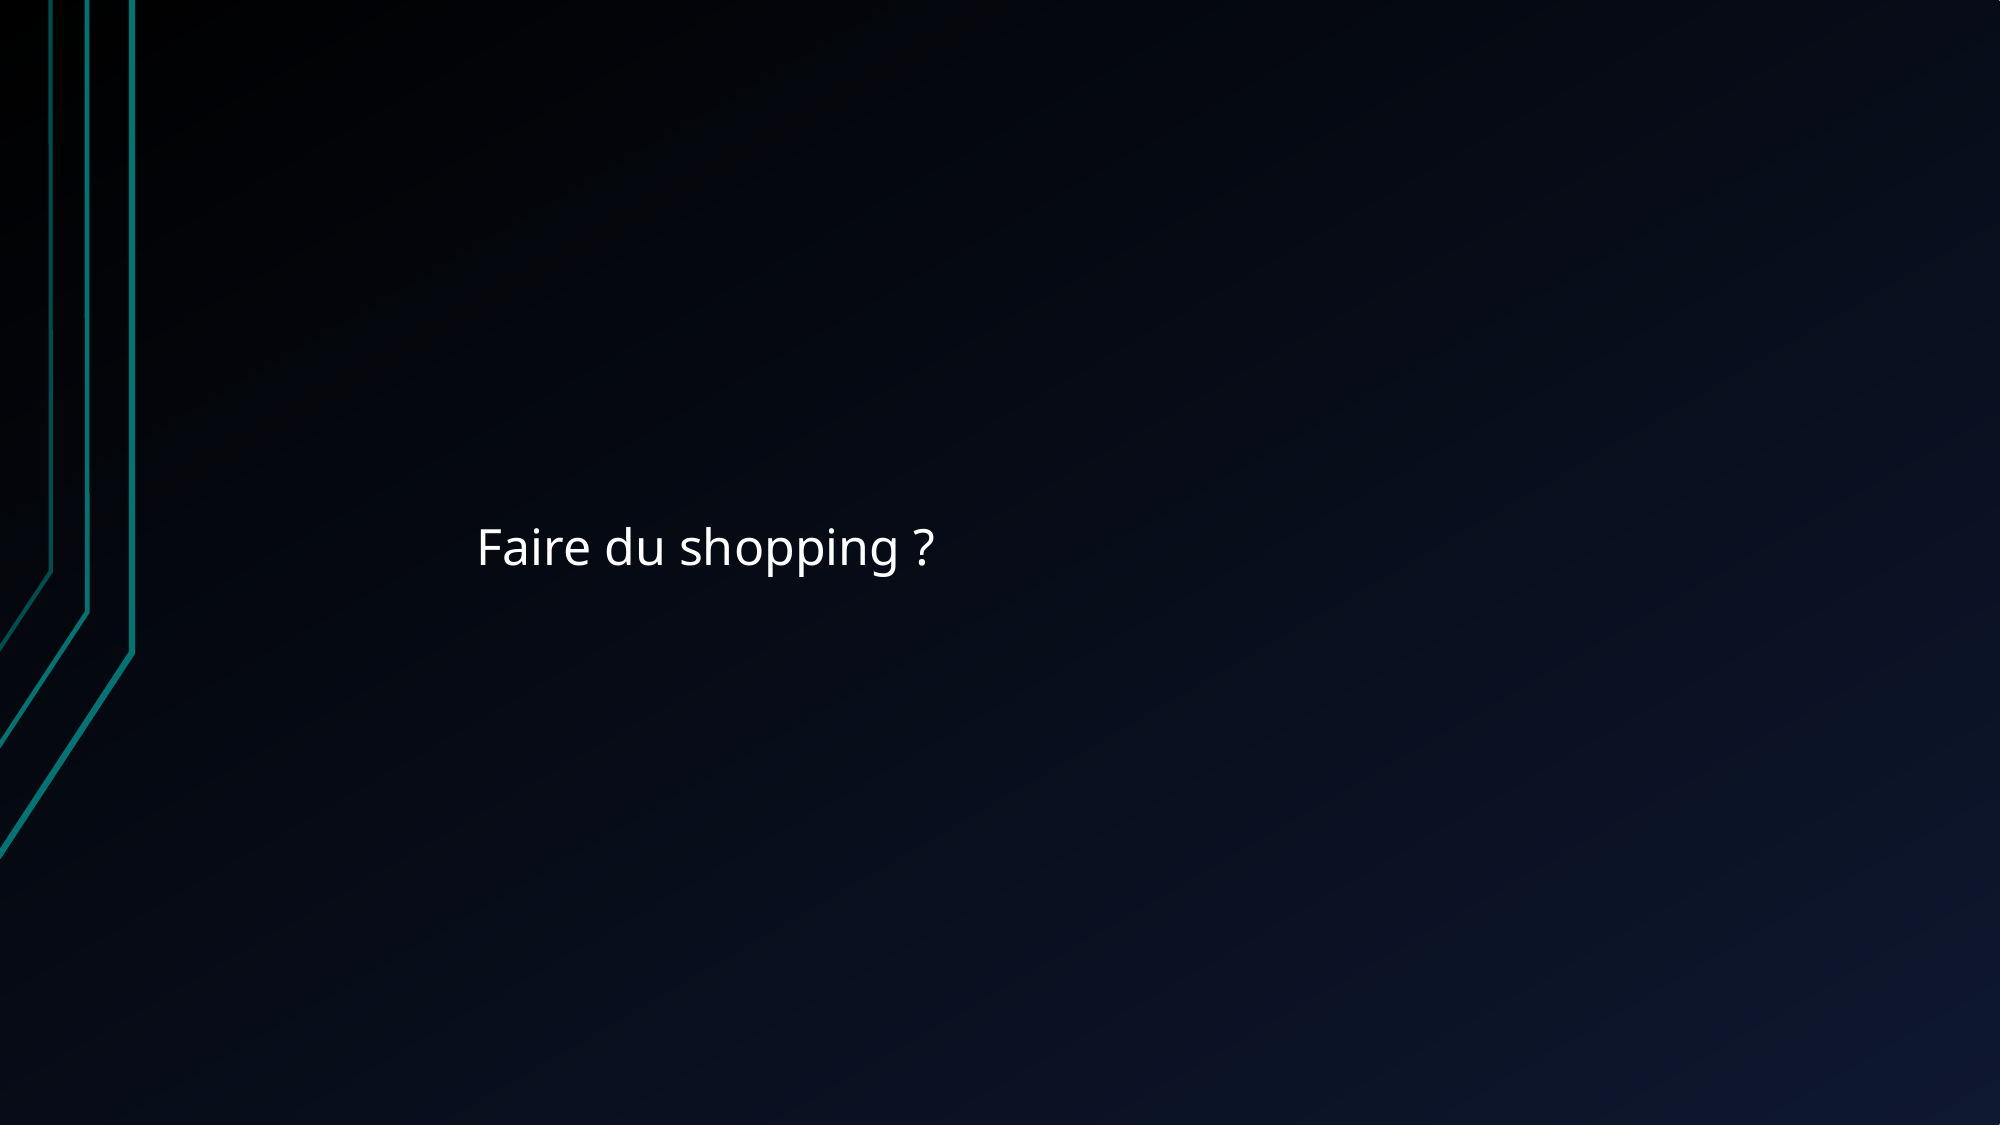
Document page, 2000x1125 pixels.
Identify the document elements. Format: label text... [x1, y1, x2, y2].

title Faire du shopping ? [456, 385, 2000, 587]
